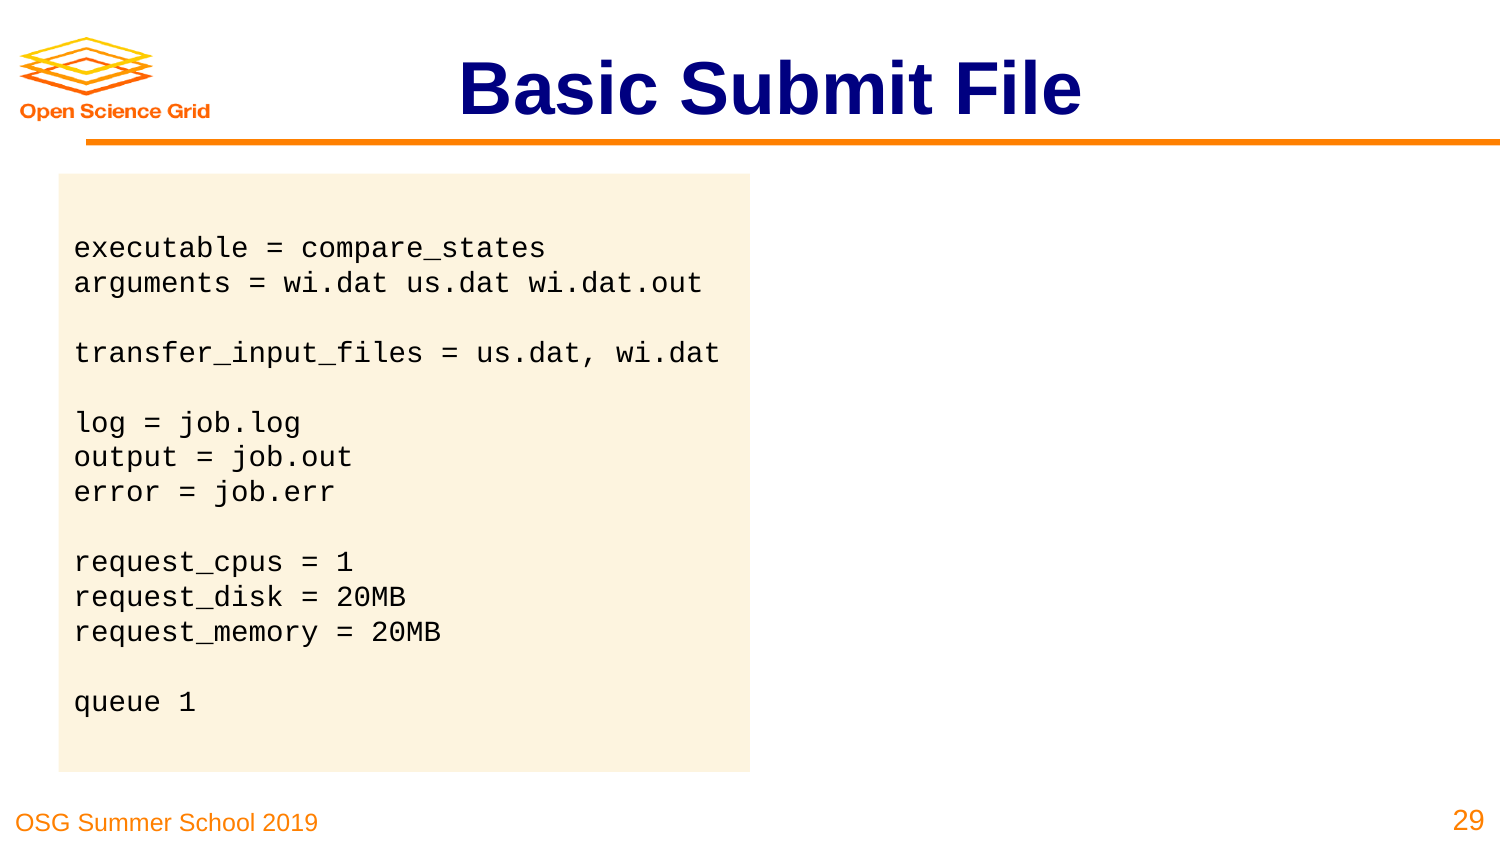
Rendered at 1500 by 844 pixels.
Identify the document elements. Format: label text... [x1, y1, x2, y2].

picture [0, 20, 201, 134]
slide_number 29 [1430, 787, 1500, 844]
title Basic Submit File [201, 14, 1342, 155]
text_box executable = compare_states arguments = wi.dat us.dat wi.dat.out transfer_input_files = us.dat, wi.dat log = job.log output = job.out error = job.err request_cpus = 1 request_disk = 20MB request_memory = 20MB queue 1 [58, 173, 763, 772]
